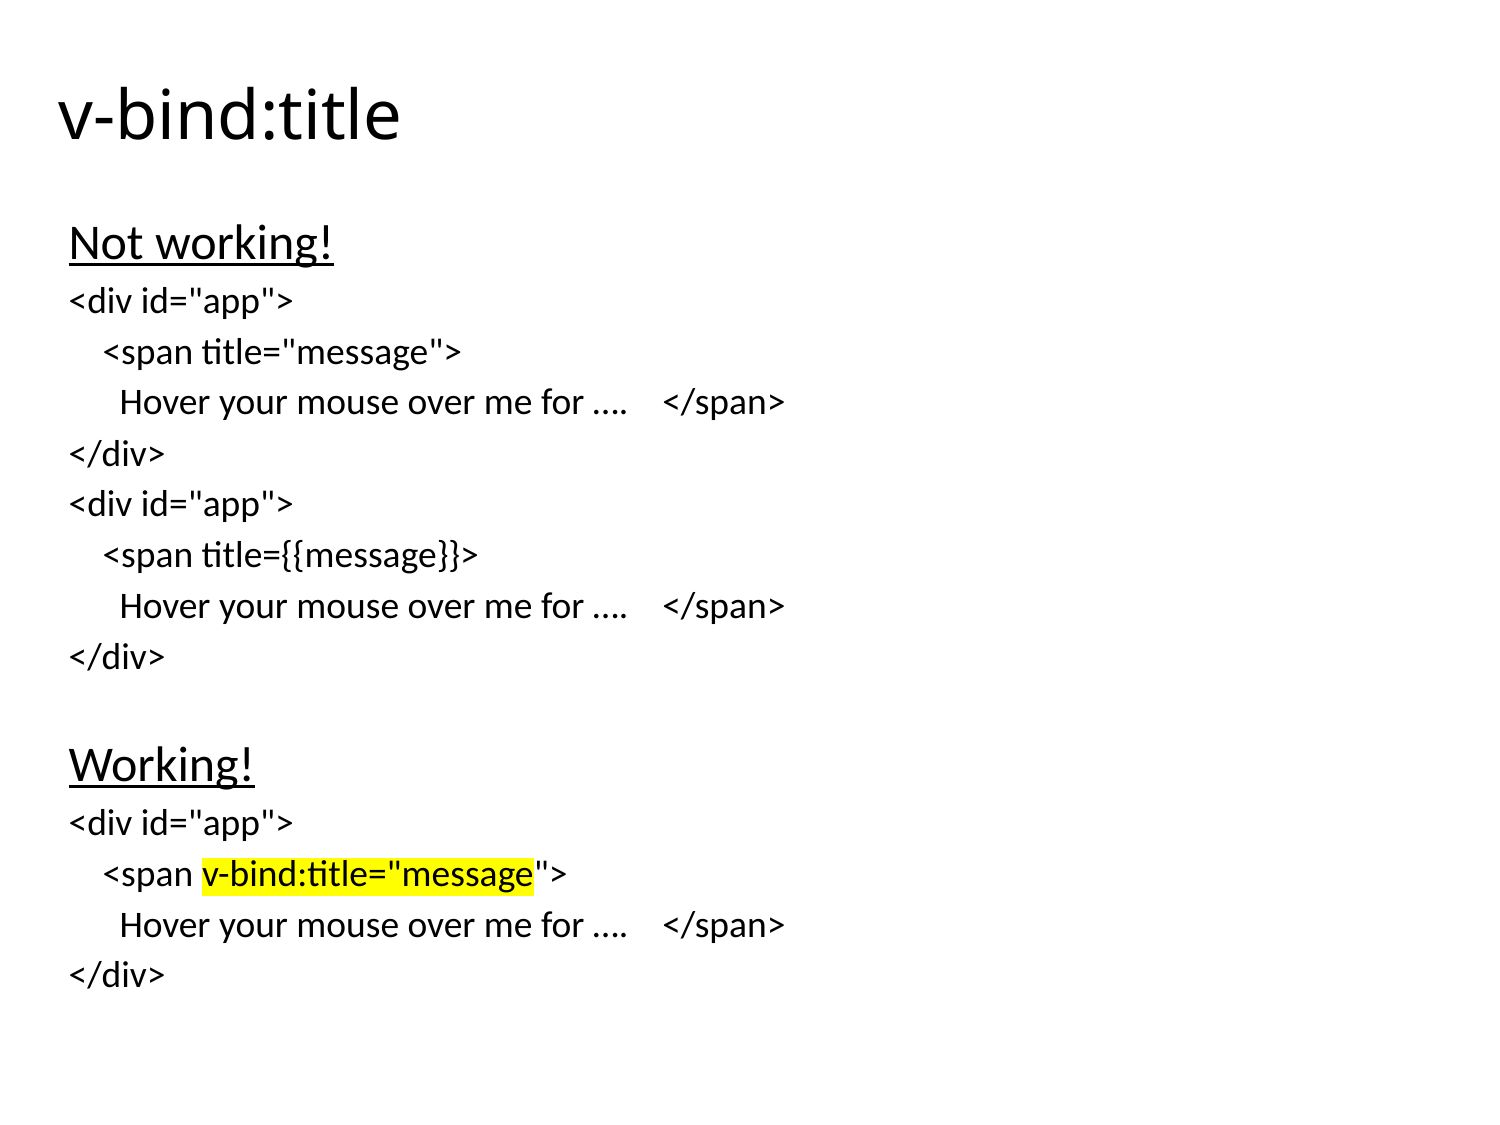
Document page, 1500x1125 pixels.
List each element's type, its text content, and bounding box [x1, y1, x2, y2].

title v-bind:title [43, 61, 1349, 174]
list Not working! <div id="app"> <span title="message"> Hover your mouse over me for …. </span> </div> <div id="app"> <span title={{message}}> Hover your mouse over me for …. </span> </div> Working! <div id="app"> <span v-bind:title="message"> Hover your mouse over me for …. </span> </div> [53, 209, 1439, 1090]
